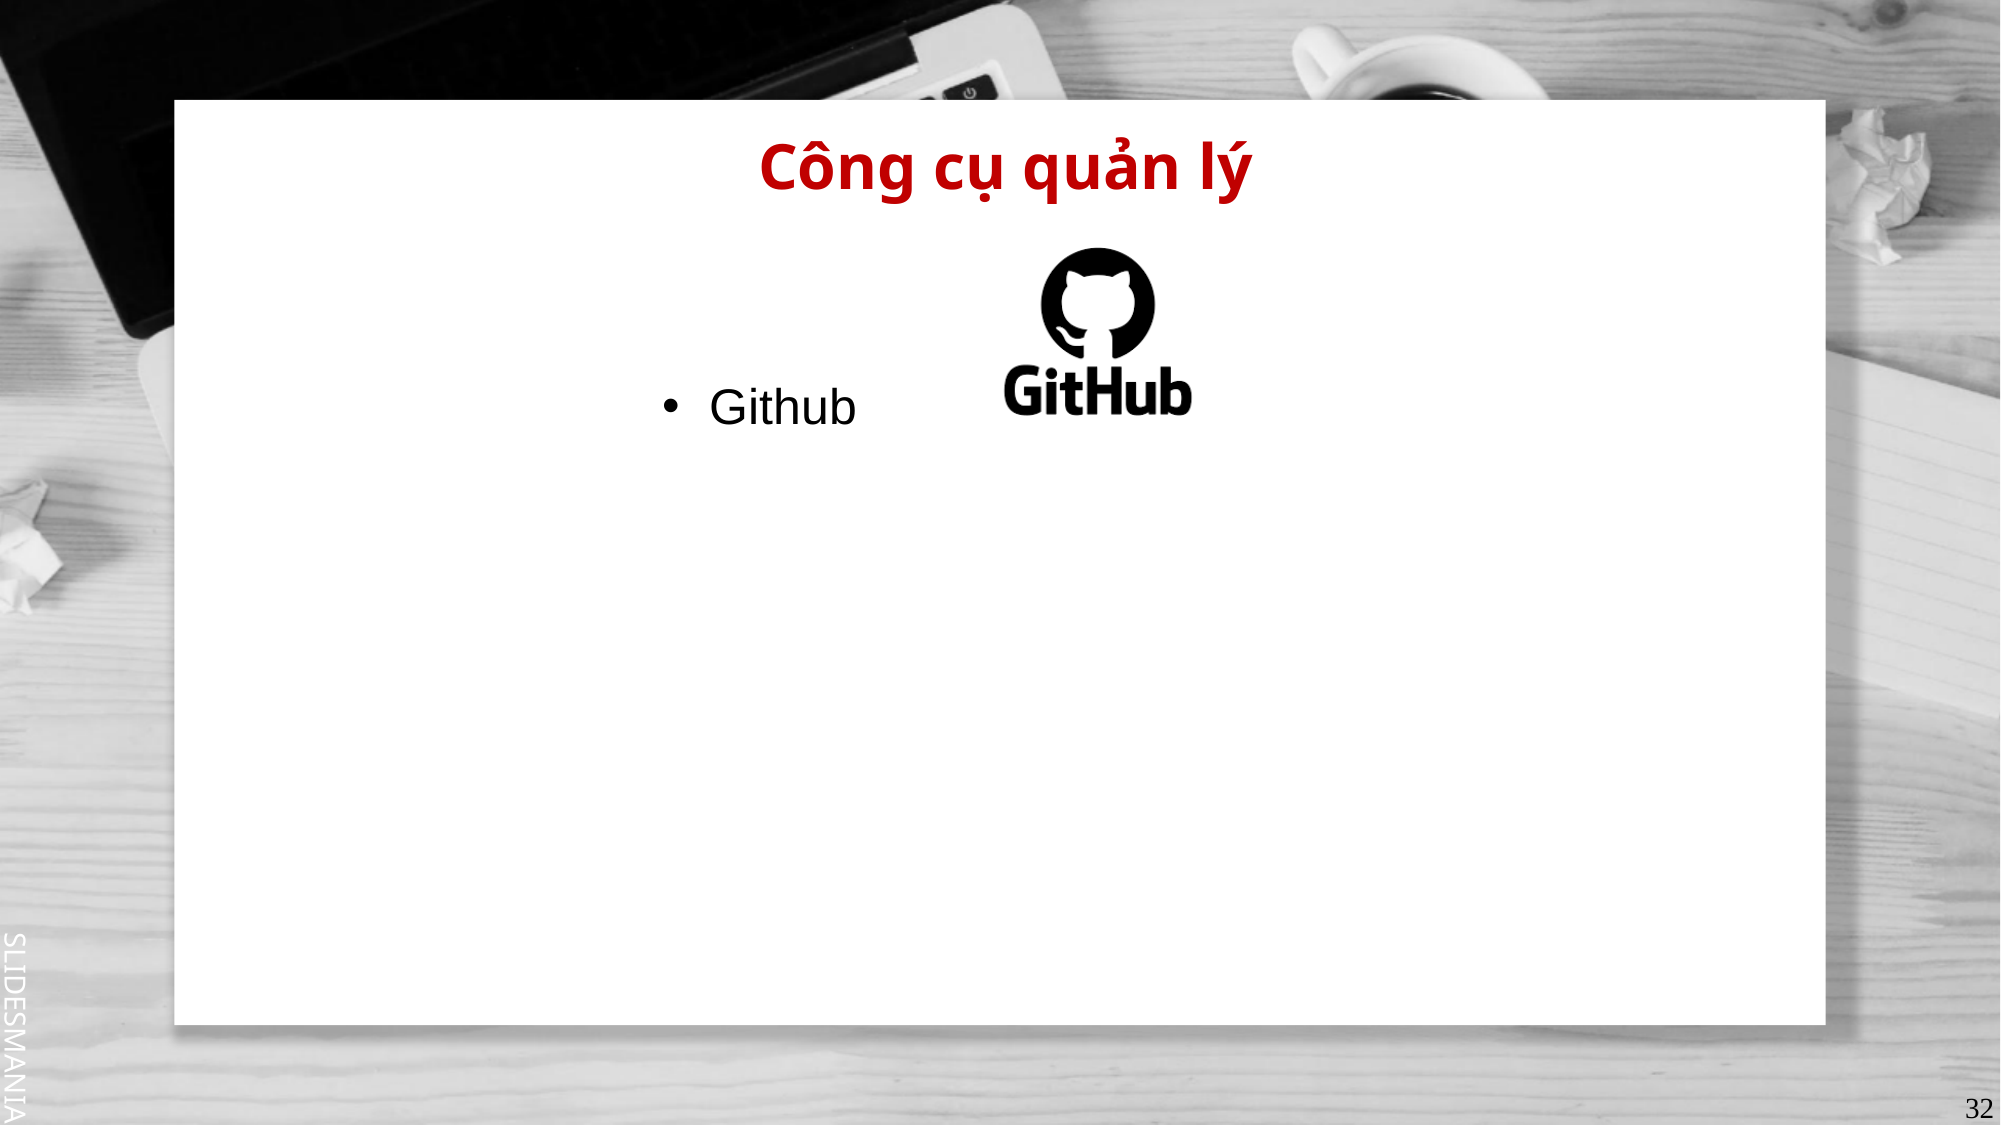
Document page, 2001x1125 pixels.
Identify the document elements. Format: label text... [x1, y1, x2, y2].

text_box 32 [1950, 1082, 2000, 1125]
title Công cụ quản lý [205, 106, 1806, 223]
picture [0, 0, 2001, 1125]
text_box Github [648, 277, 931, 443]
